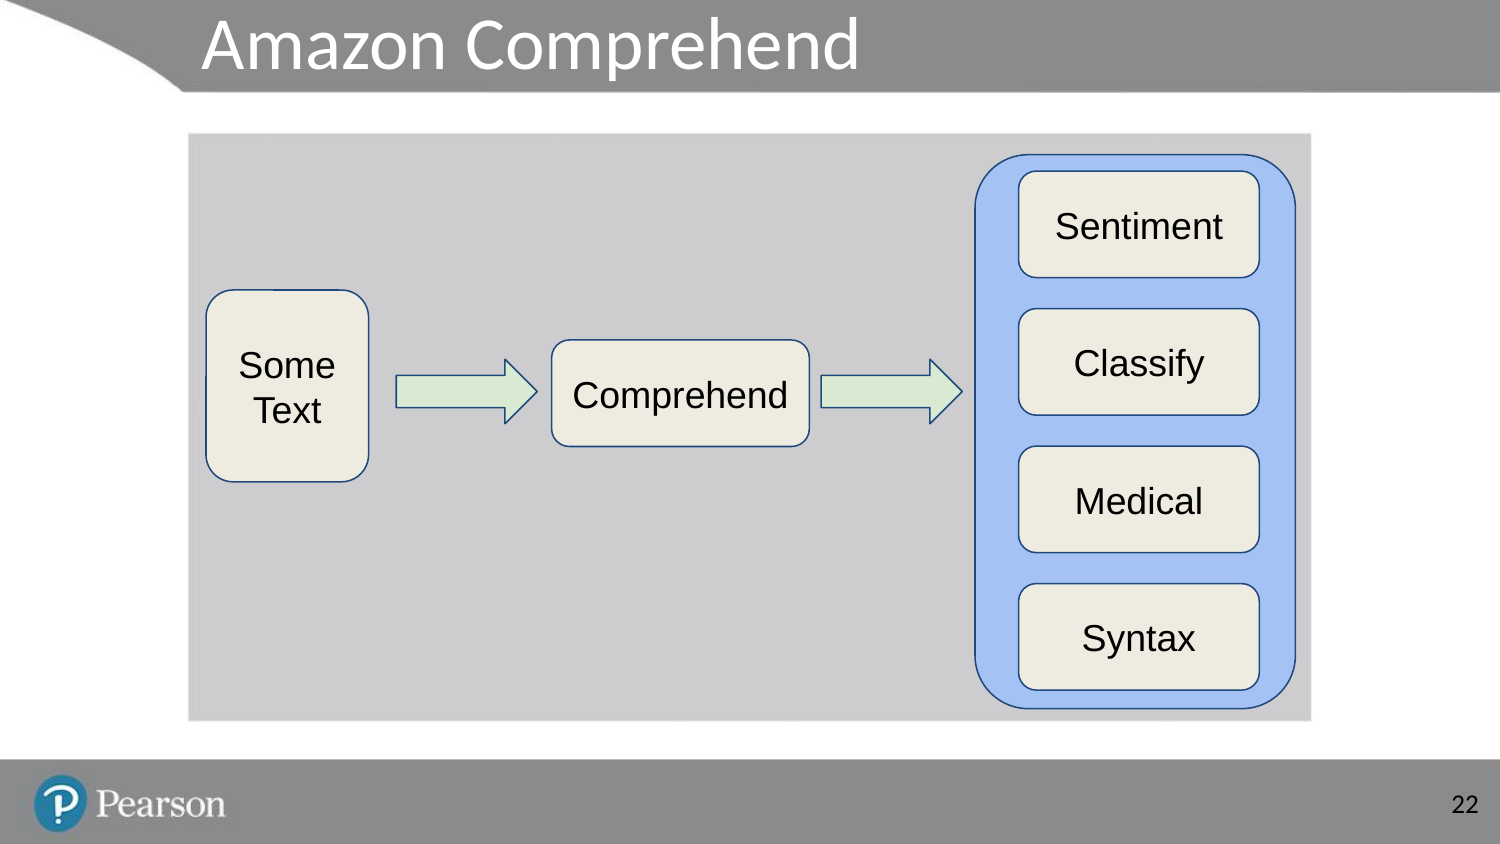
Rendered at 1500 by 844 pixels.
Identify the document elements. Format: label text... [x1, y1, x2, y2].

text_box Comprehend [551, 339, 810, 447]
text_box [821, 359, 963, 424]
text_box Medical [1018, 446, 1260, 553]
text_box Syntax [1018, 583, 1260, 691]
title Amazon Comprehend [186, 0, 1426, 80]
text_box [975, 154, 1296, 709]
text_box [396, 359, 538, 424]
text_box Some Text [205, 289, 369, 482]
text_box Classify [1018, 308, 1260, 416]
text_box Sentiment [1018, 171, 1260, 278]
slide_number ‹#› [1403, 779, 1494, 844]
picture [0, 0, 1500, 844]
